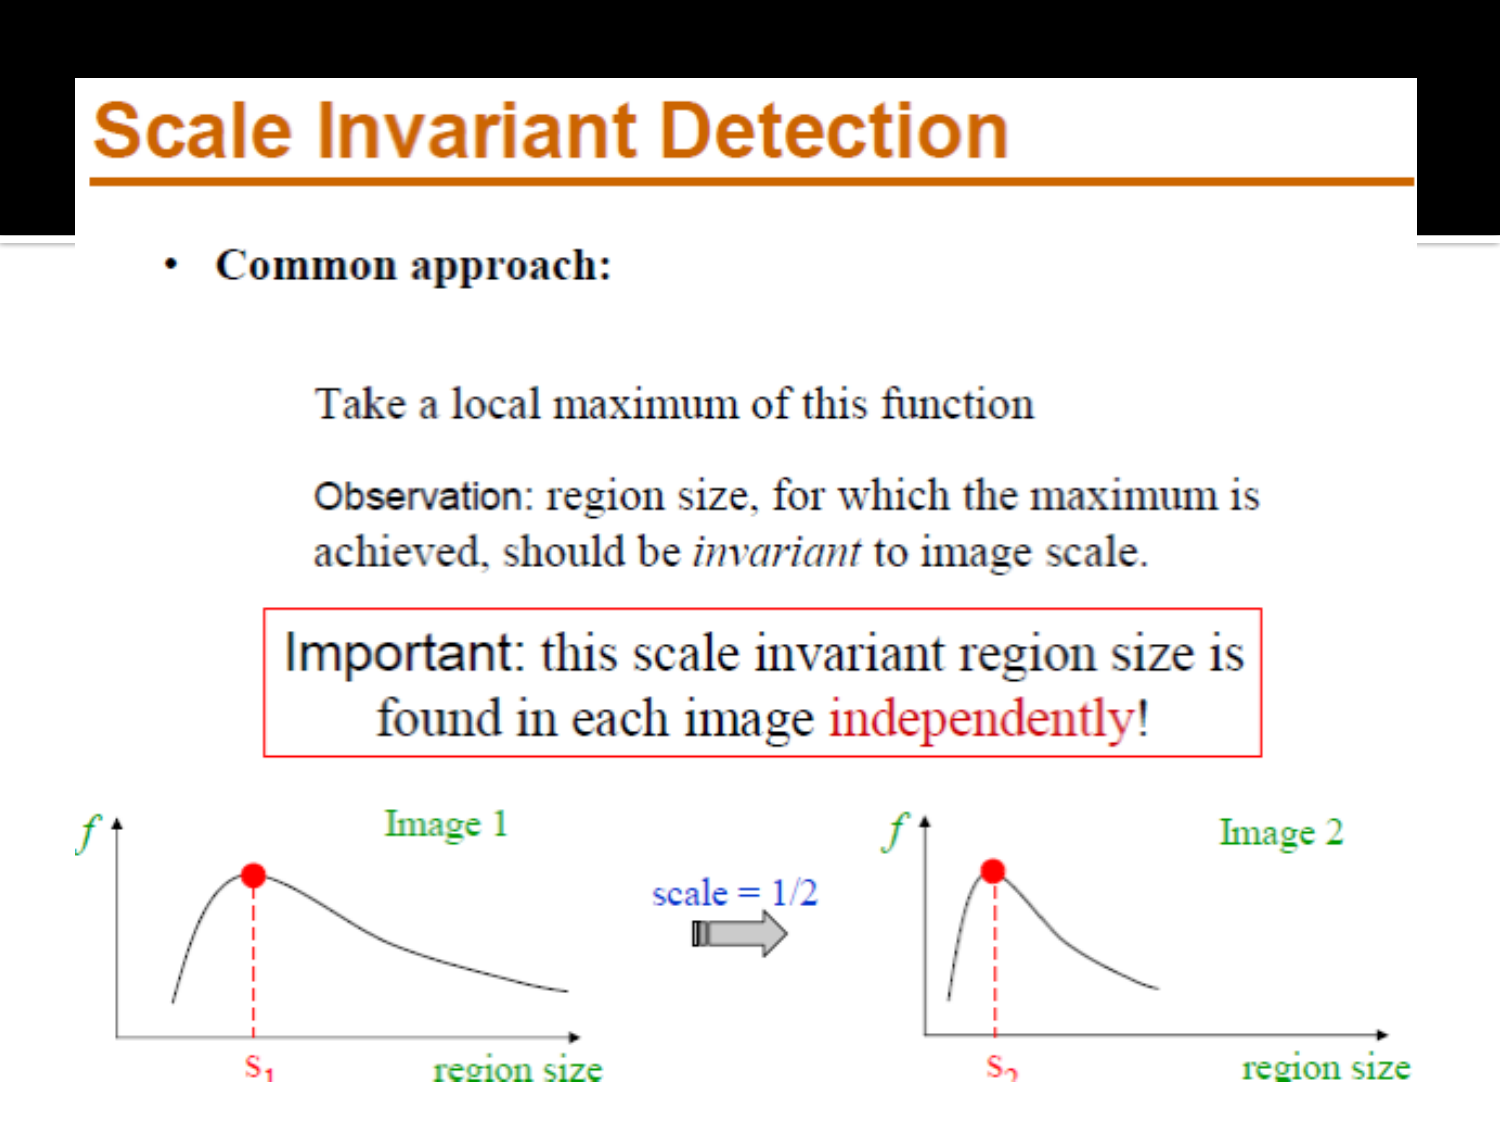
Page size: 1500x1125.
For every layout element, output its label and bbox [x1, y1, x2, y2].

picture [74, 78, 1417, 1082]
